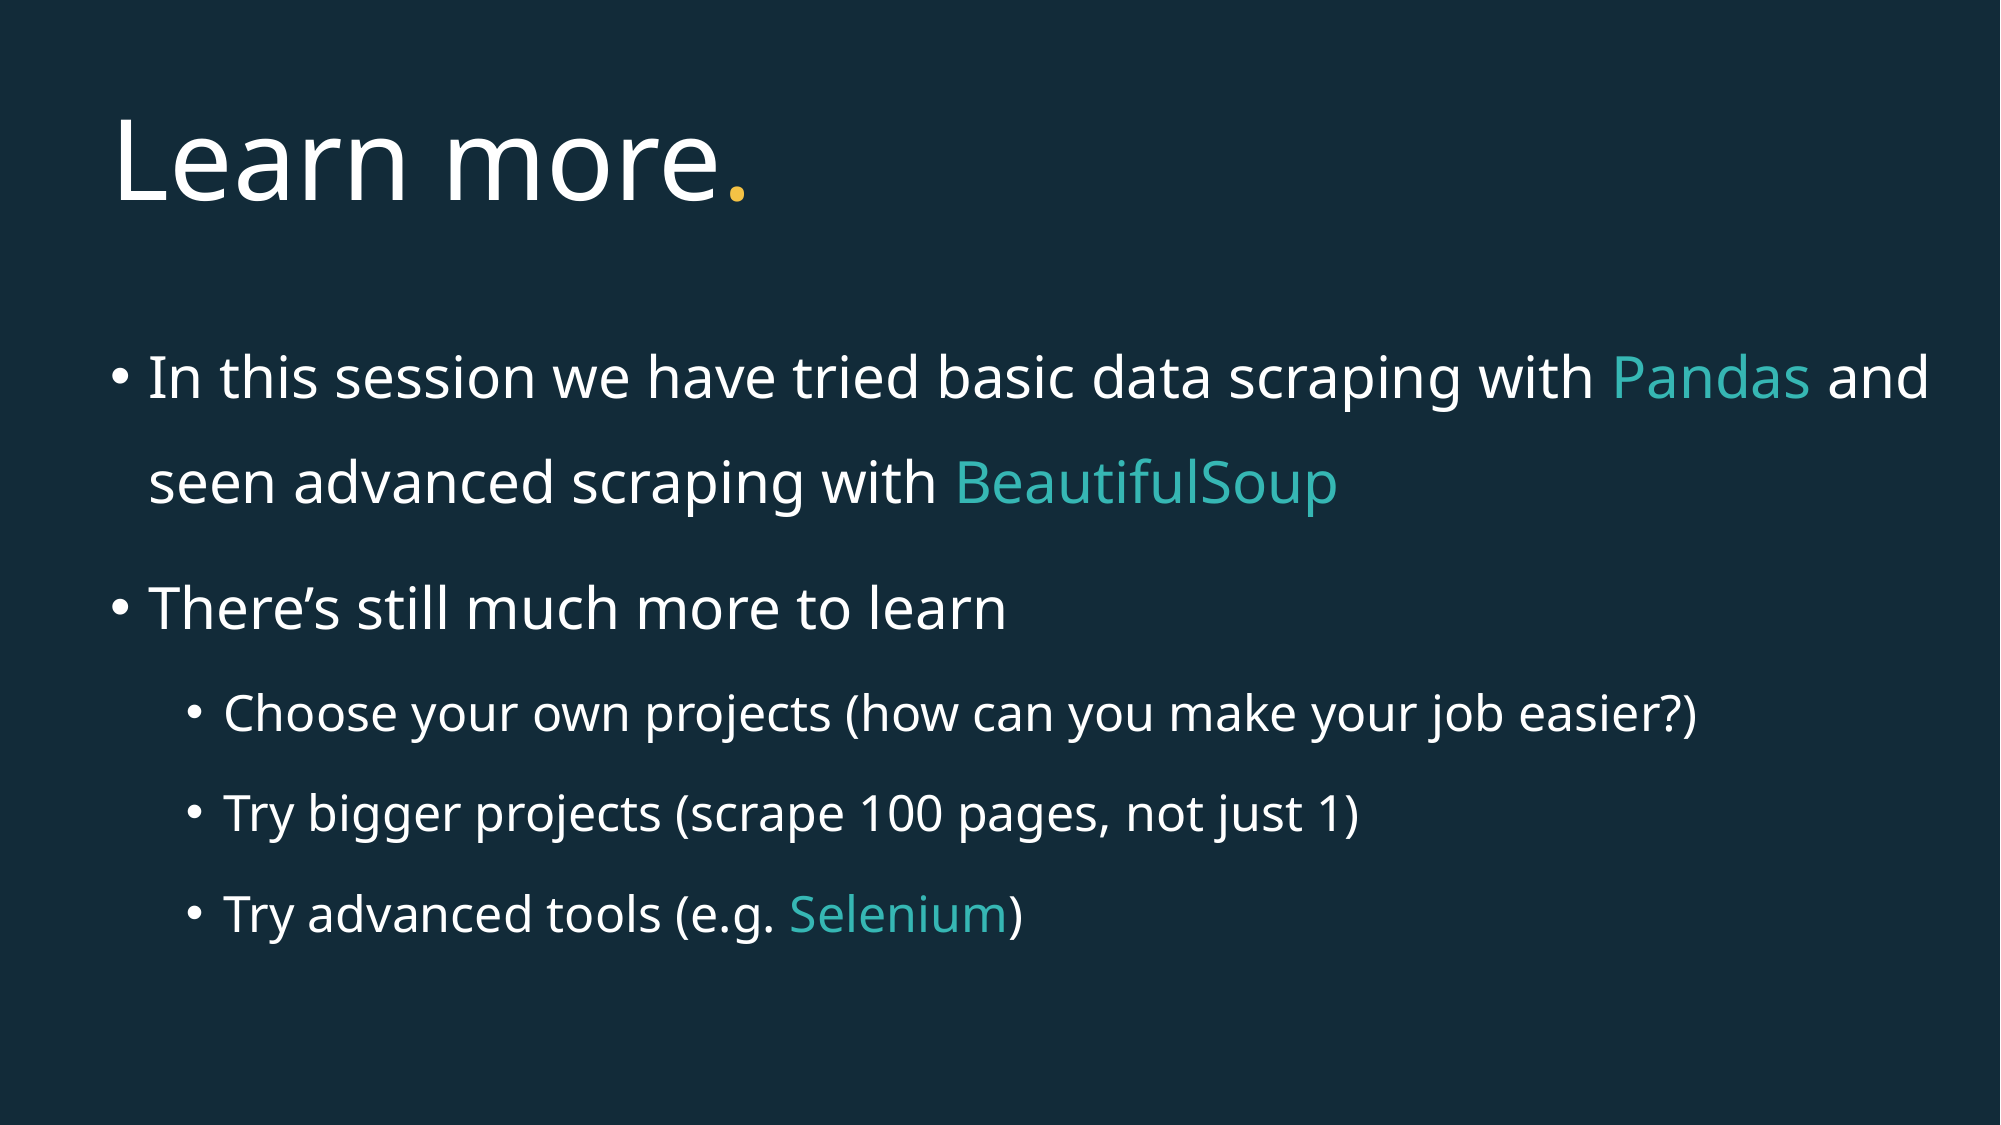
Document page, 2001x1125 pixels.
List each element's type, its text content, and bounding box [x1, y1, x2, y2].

list In this session we have tried basic data scraping with Pandas and seen advanced scraping with BeautifulSoup There’s still much more to learn Choose your own projects (how can you make your job easier?) Try bigger projects (scrape 100 pages, not just 1) Try advanced tools (e.g. Selenium) [95, 298, 1974, 1012]
title Learn more. [95, 55, 1821, 274]
